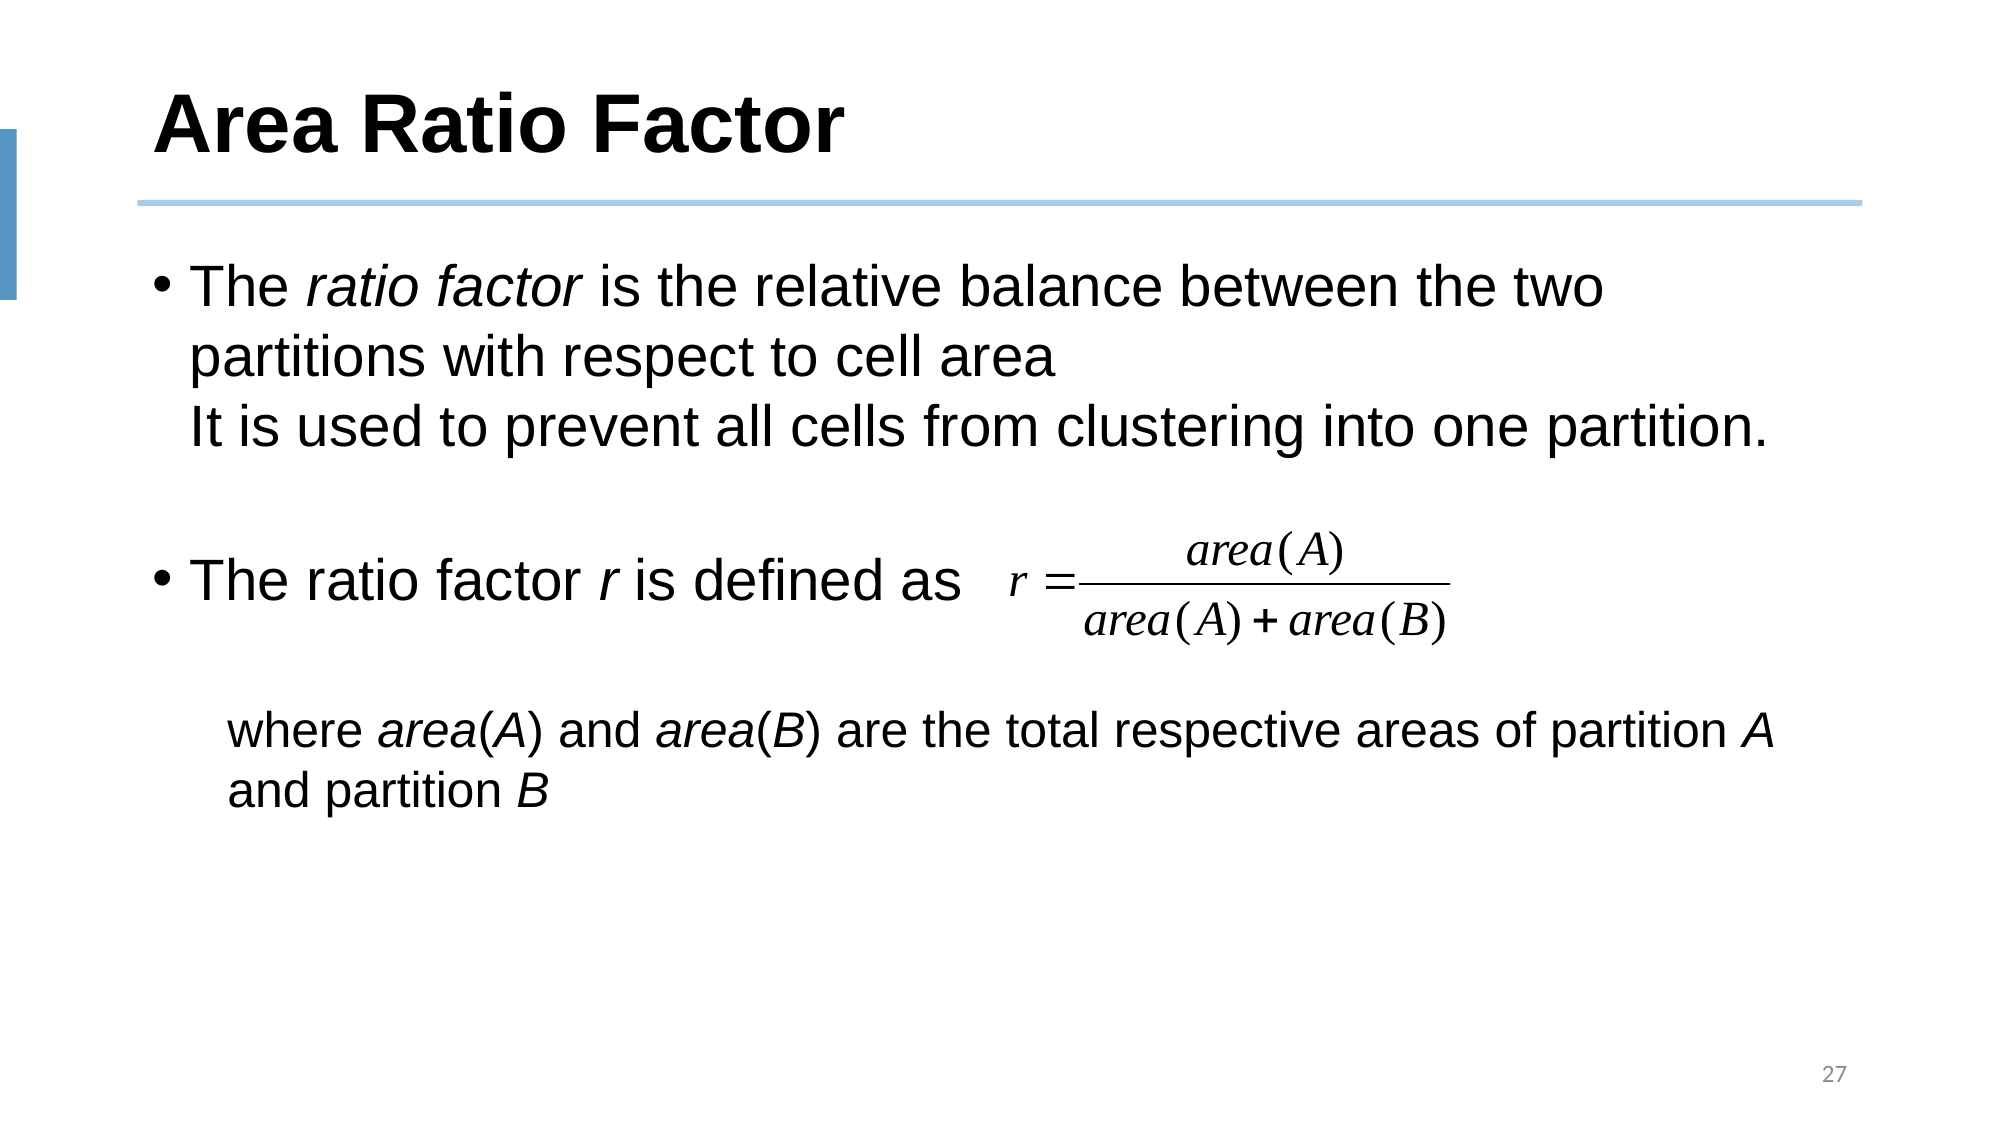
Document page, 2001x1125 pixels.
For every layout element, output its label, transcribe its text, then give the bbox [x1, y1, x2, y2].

title Area Ratio Factor [137, 42, 1863, 208]
slide_number 27 [1412, 1042, 1863, 1103]
list The ratio factor is the relative balance between the two partitions with respect to cell area It is used to prevent all cells from clustering into one partition. The ratio factor r is defined as where area(A) and area(B) are the total respective areas of partition A and partition B [137, 240, 1863, 1014]
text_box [999, 516, 1461, 660]
